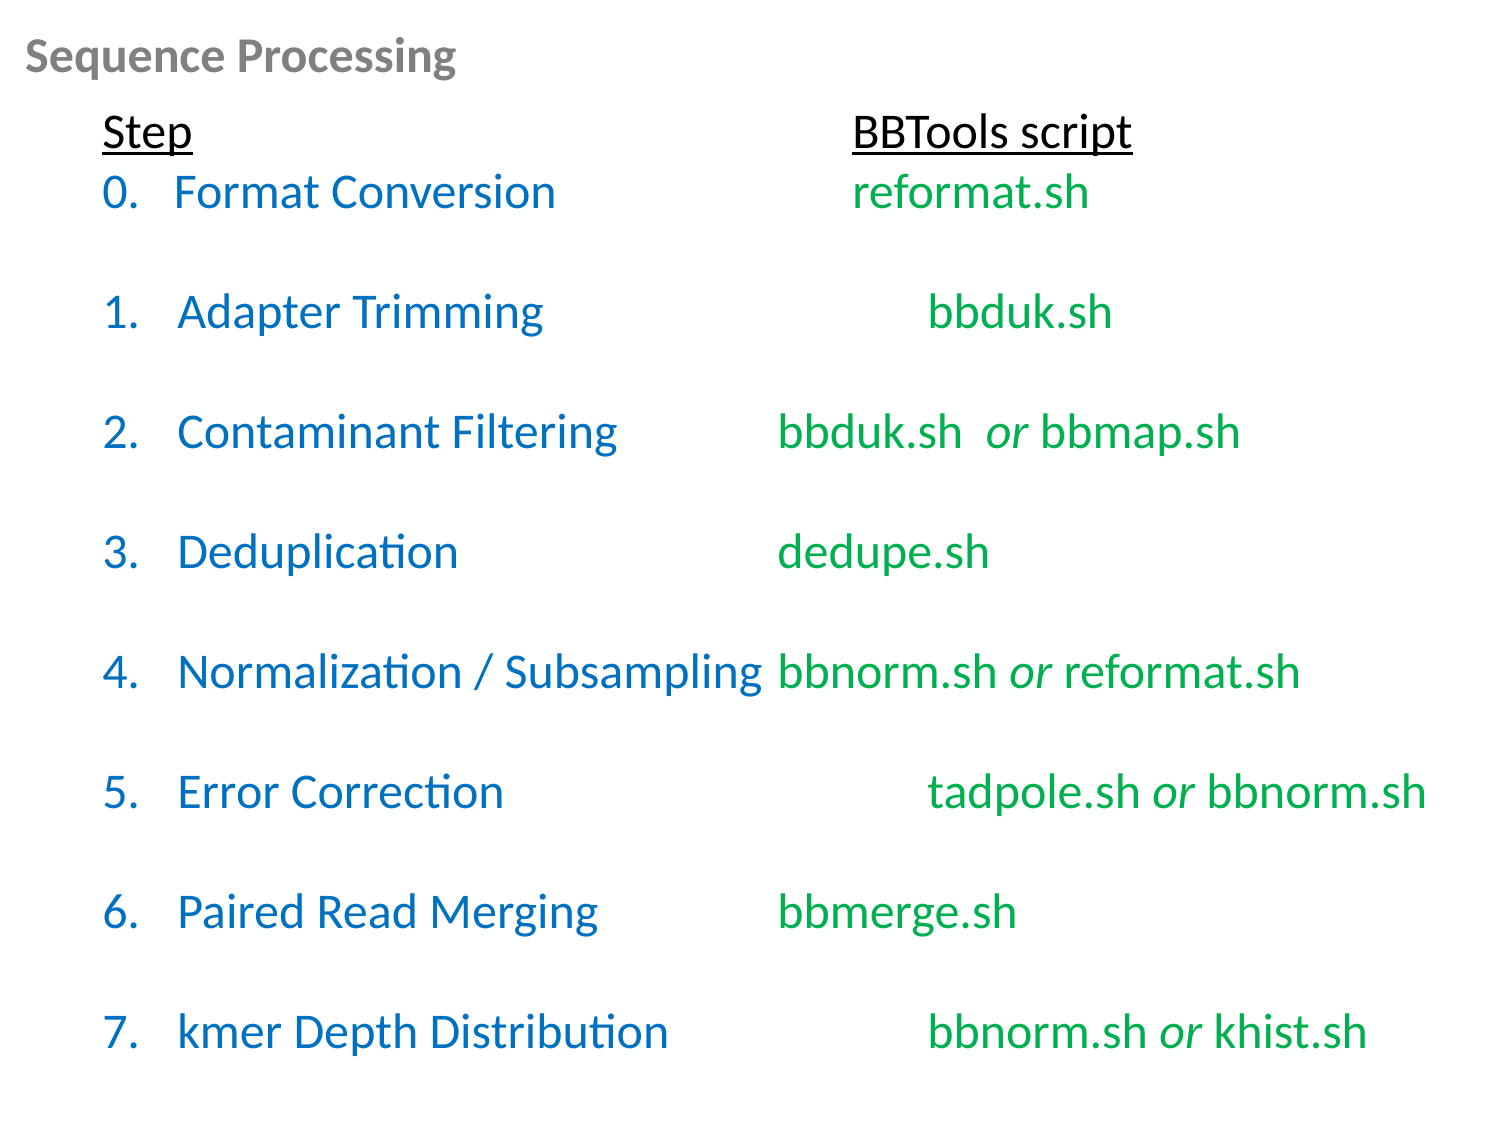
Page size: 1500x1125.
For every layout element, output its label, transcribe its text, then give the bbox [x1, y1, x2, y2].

text_box Sequence Processing [10, 15, 472, 91]
text_box Step BBTools script 0. Format Conversion reformat.sh Adapter Trimming bbduk.sh Contaminant Filtering bbduk.sh or bbmap.sh Deduplication dedupe.sh Normalization / Subsampling bbnorm.sh or reformat.sh Error Correction tadpole.sh or bbnorm.sh Paired Read Merging bbmerge.sh kmer Depth Distribution bbnorm.sh or khist.sh [87, 91, 1469, 1067]
